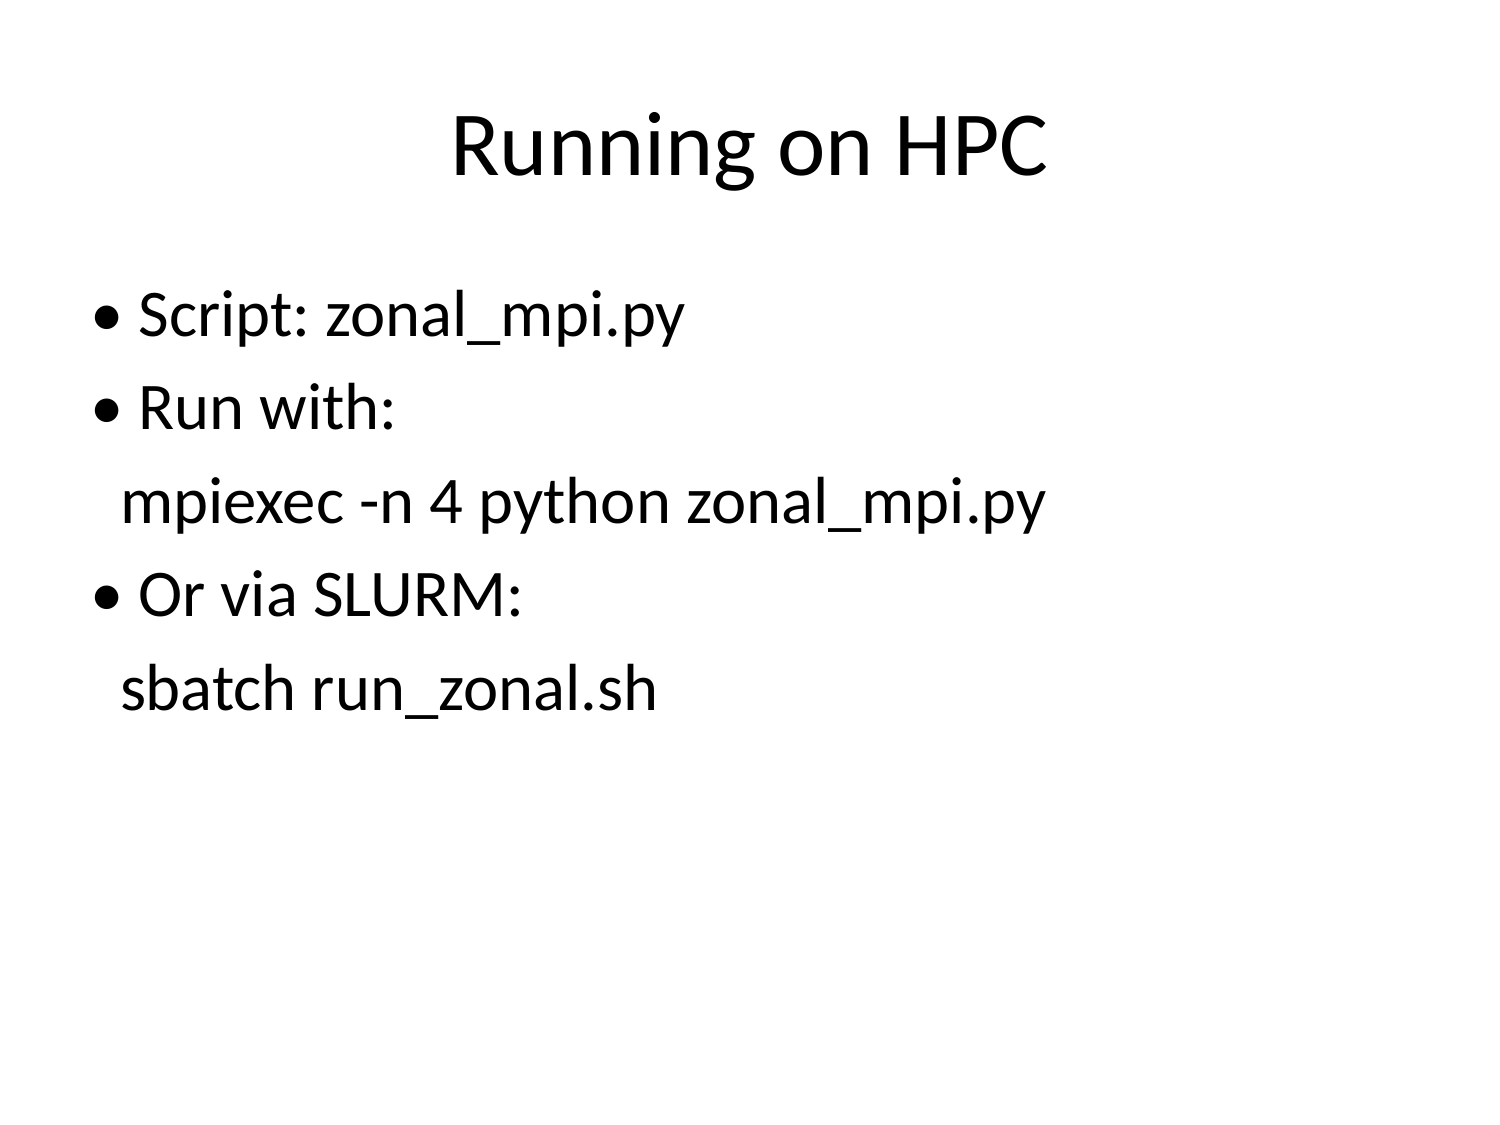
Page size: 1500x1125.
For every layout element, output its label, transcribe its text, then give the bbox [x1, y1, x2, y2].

list • Script: zonal_mpi.py • Run with: mpiexec -n 4 python zonal_mpi.py • Or via SLURM: sbatch run_zonal.sh [75, 262, 1425, 1005]
title Running on HPC [75, 45, 1425, 233]
